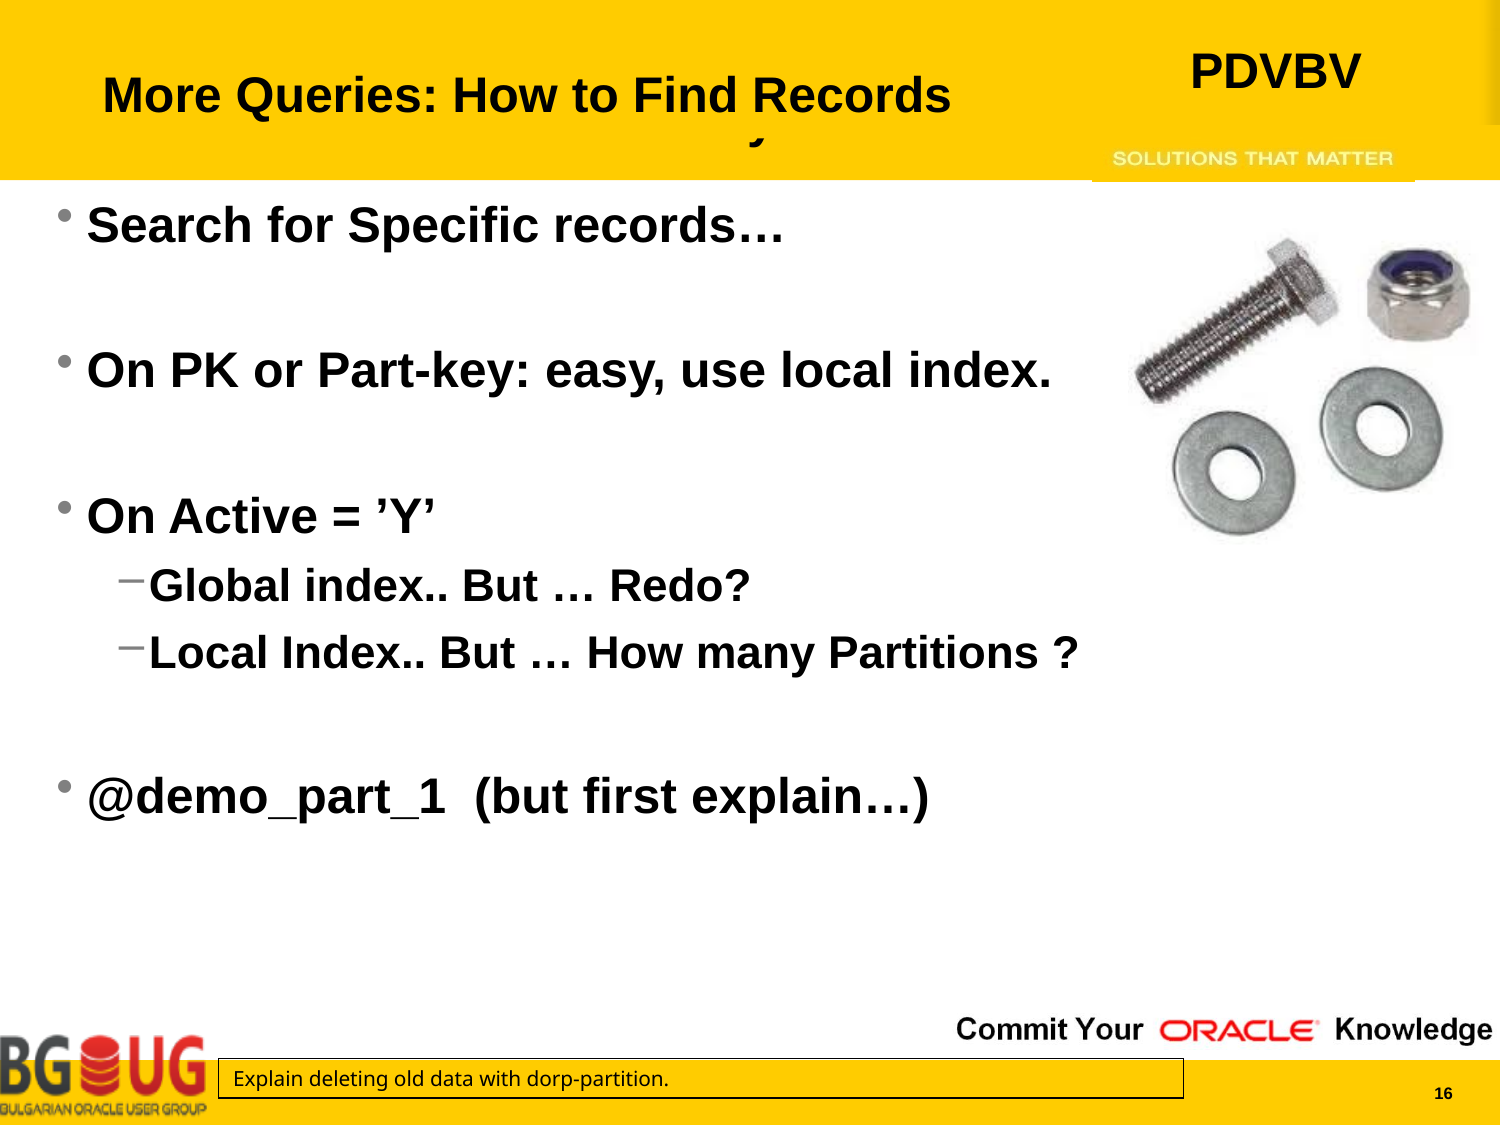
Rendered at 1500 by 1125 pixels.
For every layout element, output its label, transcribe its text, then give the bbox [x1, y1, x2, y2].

text_box Explain deleting old data with dorp-partition. [218, 1058, 1184, 1099]
picture [1092, 137, 1415, 182]
picture [0, 1034, 207, 1121]
picture [952, 1011, 1500, 1050]
title More Queries: How to Find Records [86, 45, 1140, 139]
list Search for Specific records… On PK or Part-key: easy, use local index. On Active = ’Y’ Global index.. But … Redo? Local Index.. But … How many Partitions ? @demo_part_1 (but first explain…) [41, 196, 1318, 1011]
slide_number 16 [1409, 1074, 1468, 1100]
picture [1127, 216, 1497, 560]
picture [1160, 0, 1500, 125]
